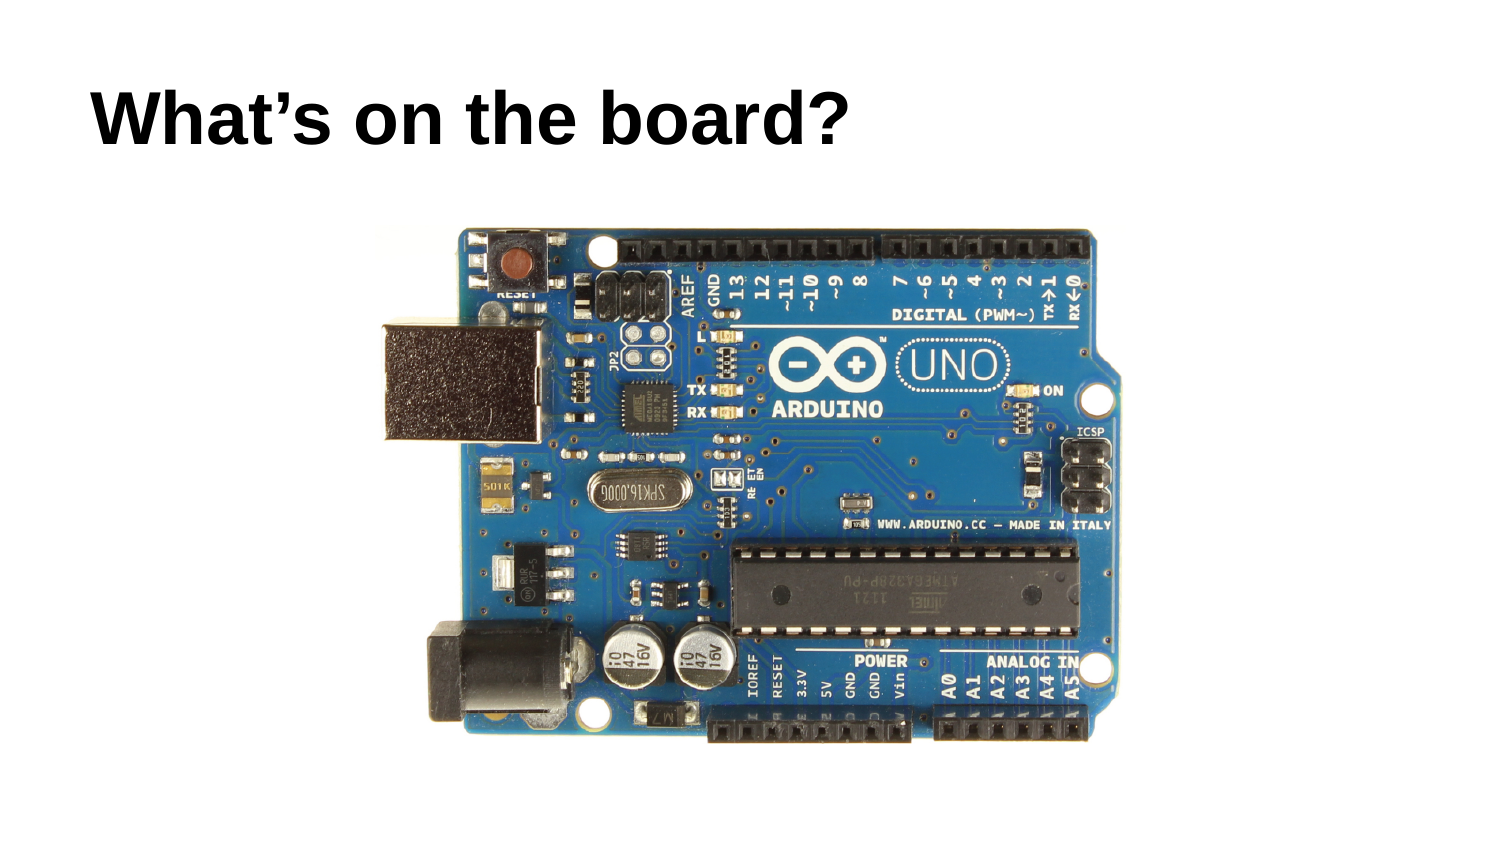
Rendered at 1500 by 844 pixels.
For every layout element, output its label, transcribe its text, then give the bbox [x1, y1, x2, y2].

title What’s on the board? [75, 33, 1425, 175]
picture [374, 224, 1126, 745]
